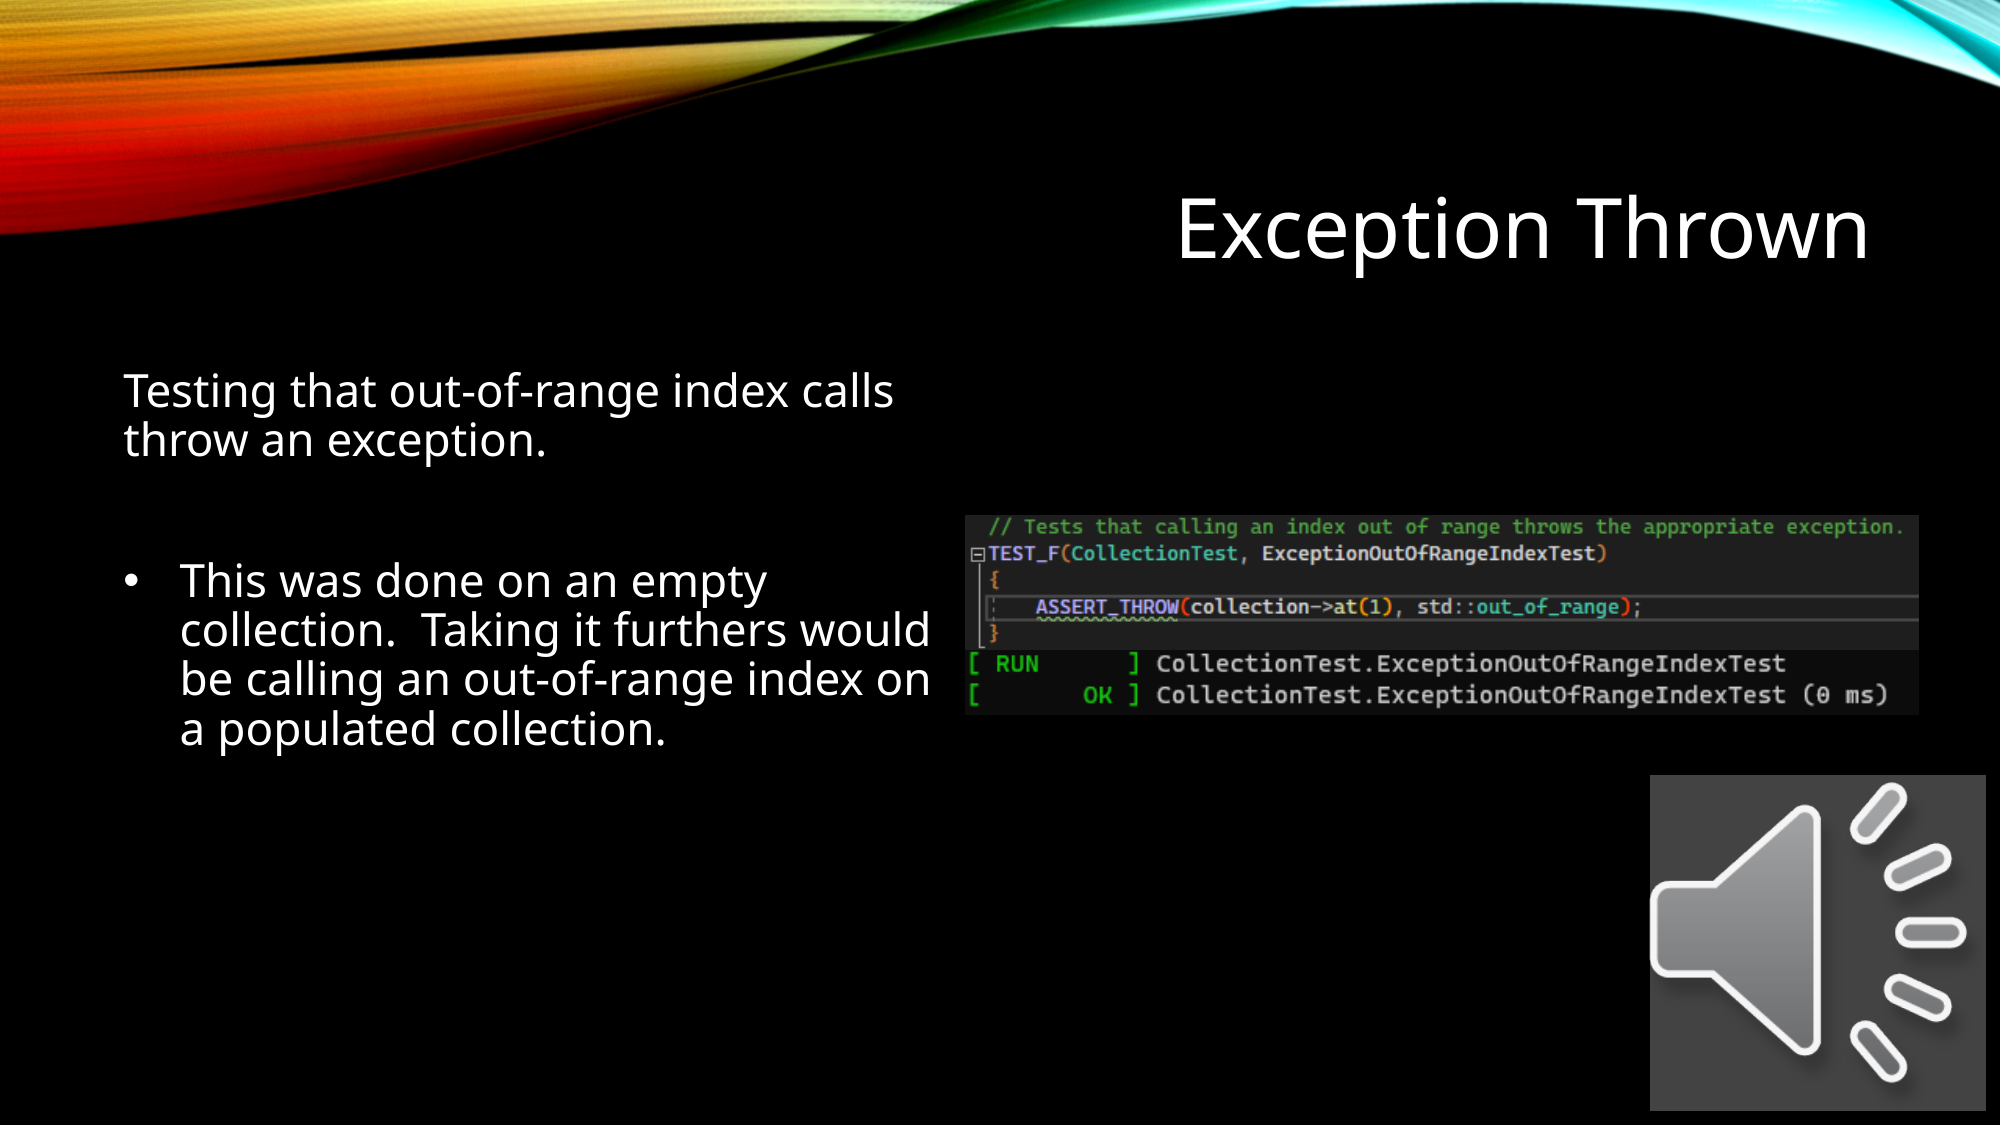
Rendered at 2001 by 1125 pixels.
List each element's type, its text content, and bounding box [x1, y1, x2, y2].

picture [1648, 773, 1987, 1112]
picture [965, 514, 1919, 715]
picture [0, 0, 2000, 237]
list Testing that out-of-range index calls throw an exception. This was done on an empty collection. Taking it furthers would be calling an out-of-range index on a populated collection. [108, 360, 966, 1021]
title Exception Thrown [474, 125, 1888, 338]
